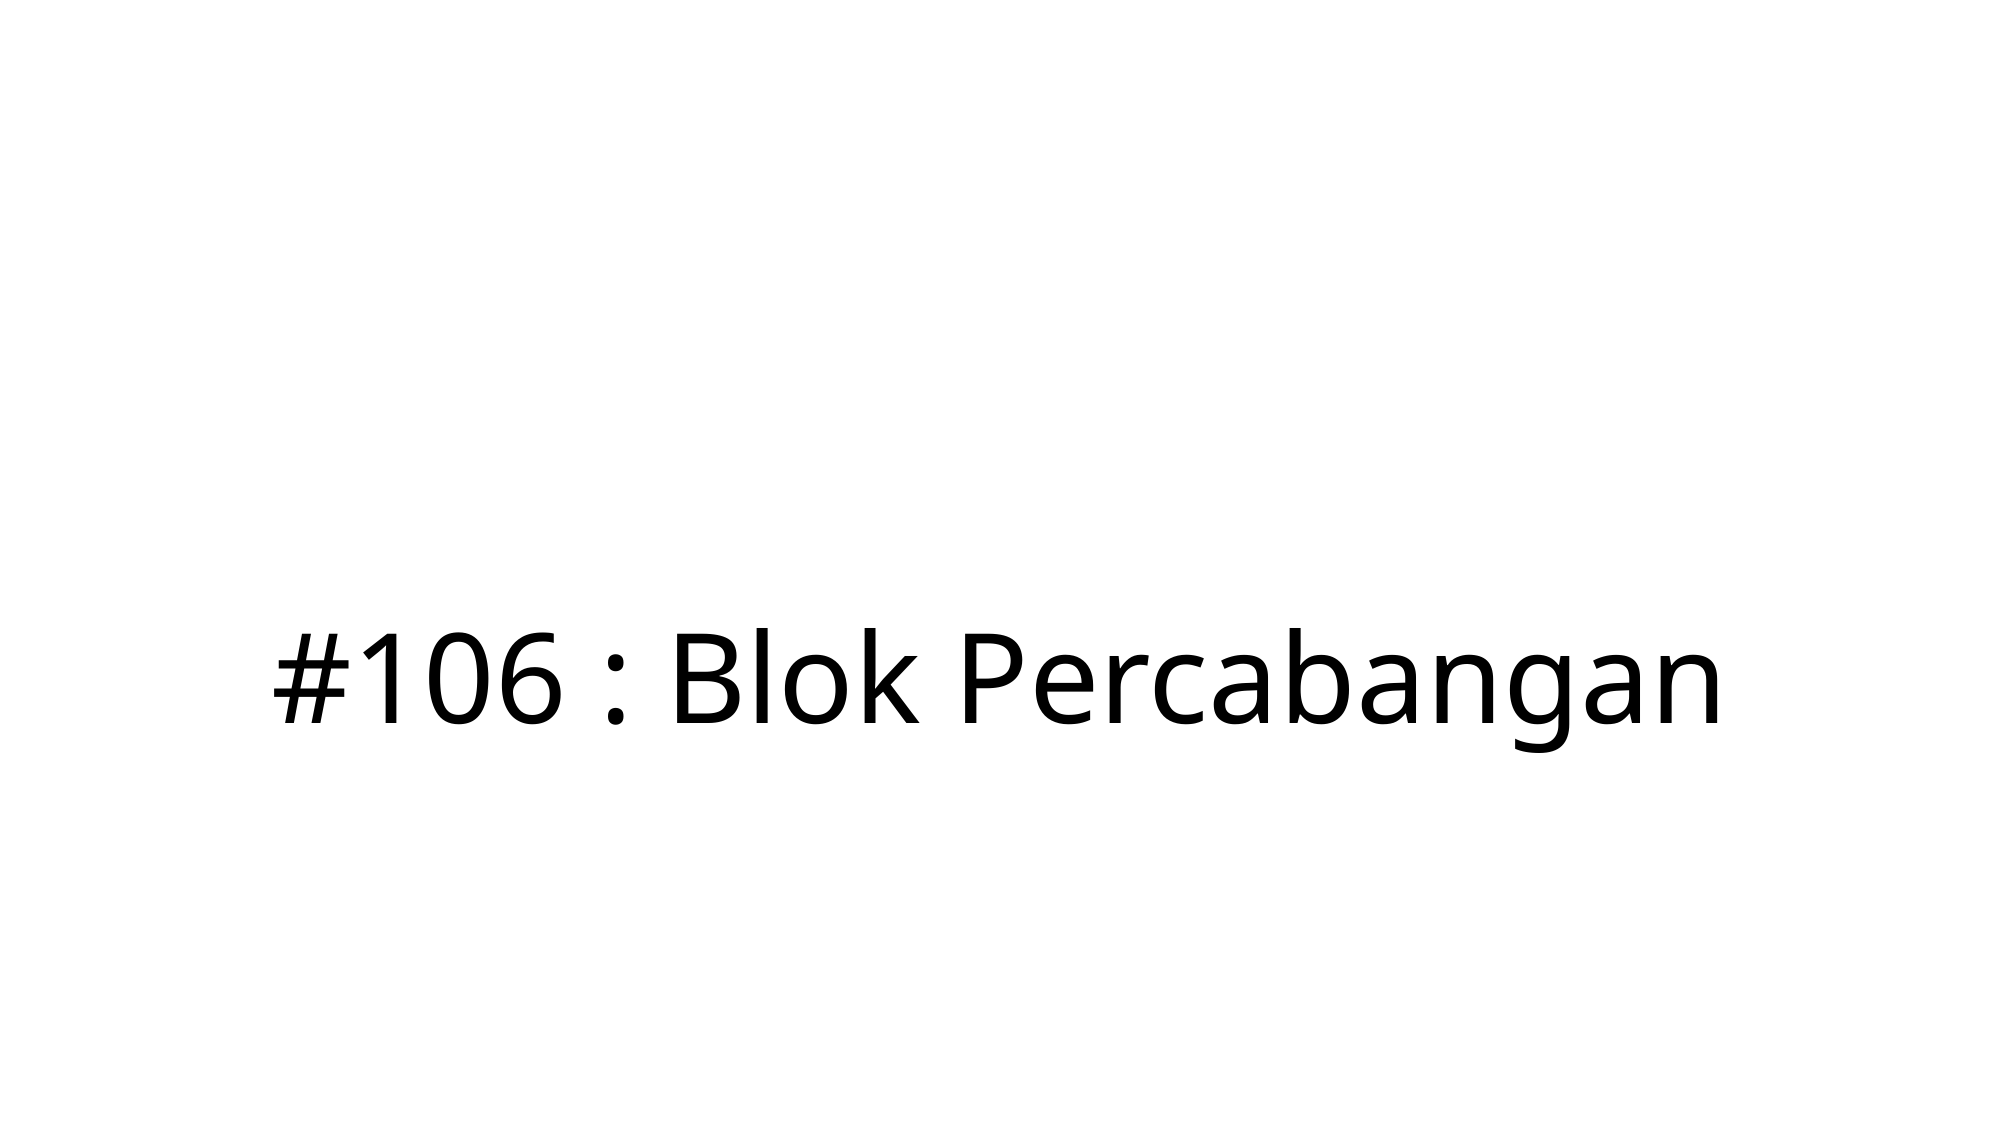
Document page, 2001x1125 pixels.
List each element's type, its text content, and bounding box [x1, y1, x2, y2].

title #106 : Blok Percabangan [249, 366, 1750, 759]
